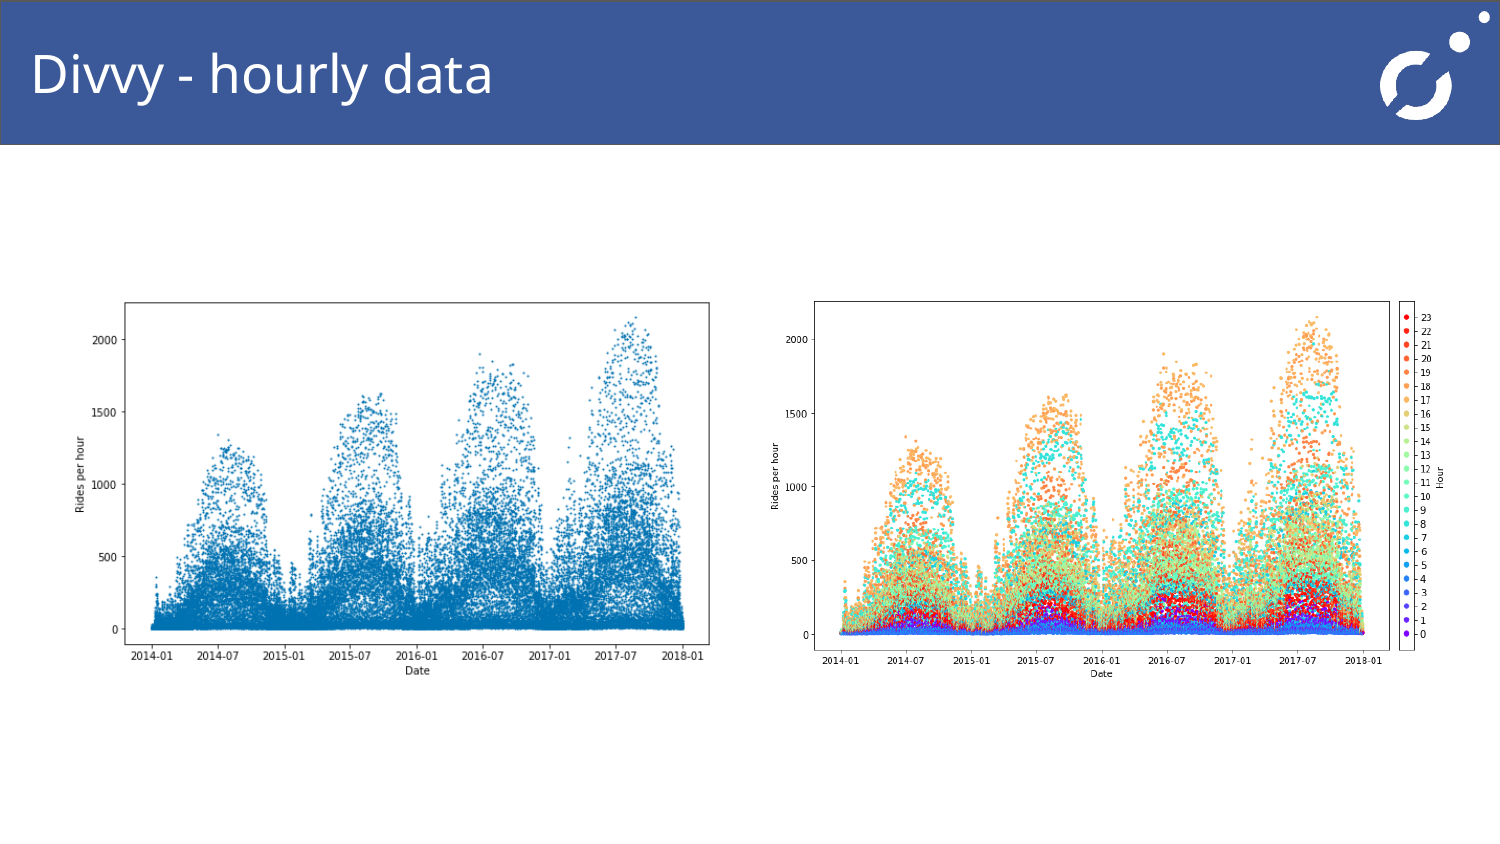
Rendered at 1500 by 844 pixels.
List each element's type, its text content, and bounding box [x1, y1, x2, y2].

title Divvy - hourly data [15, 25, 1329, 120]
picture [68, 295, 716, 685]
picture [764, 295, 1451, 685]
picture [1380, 11, 1490, 120]
